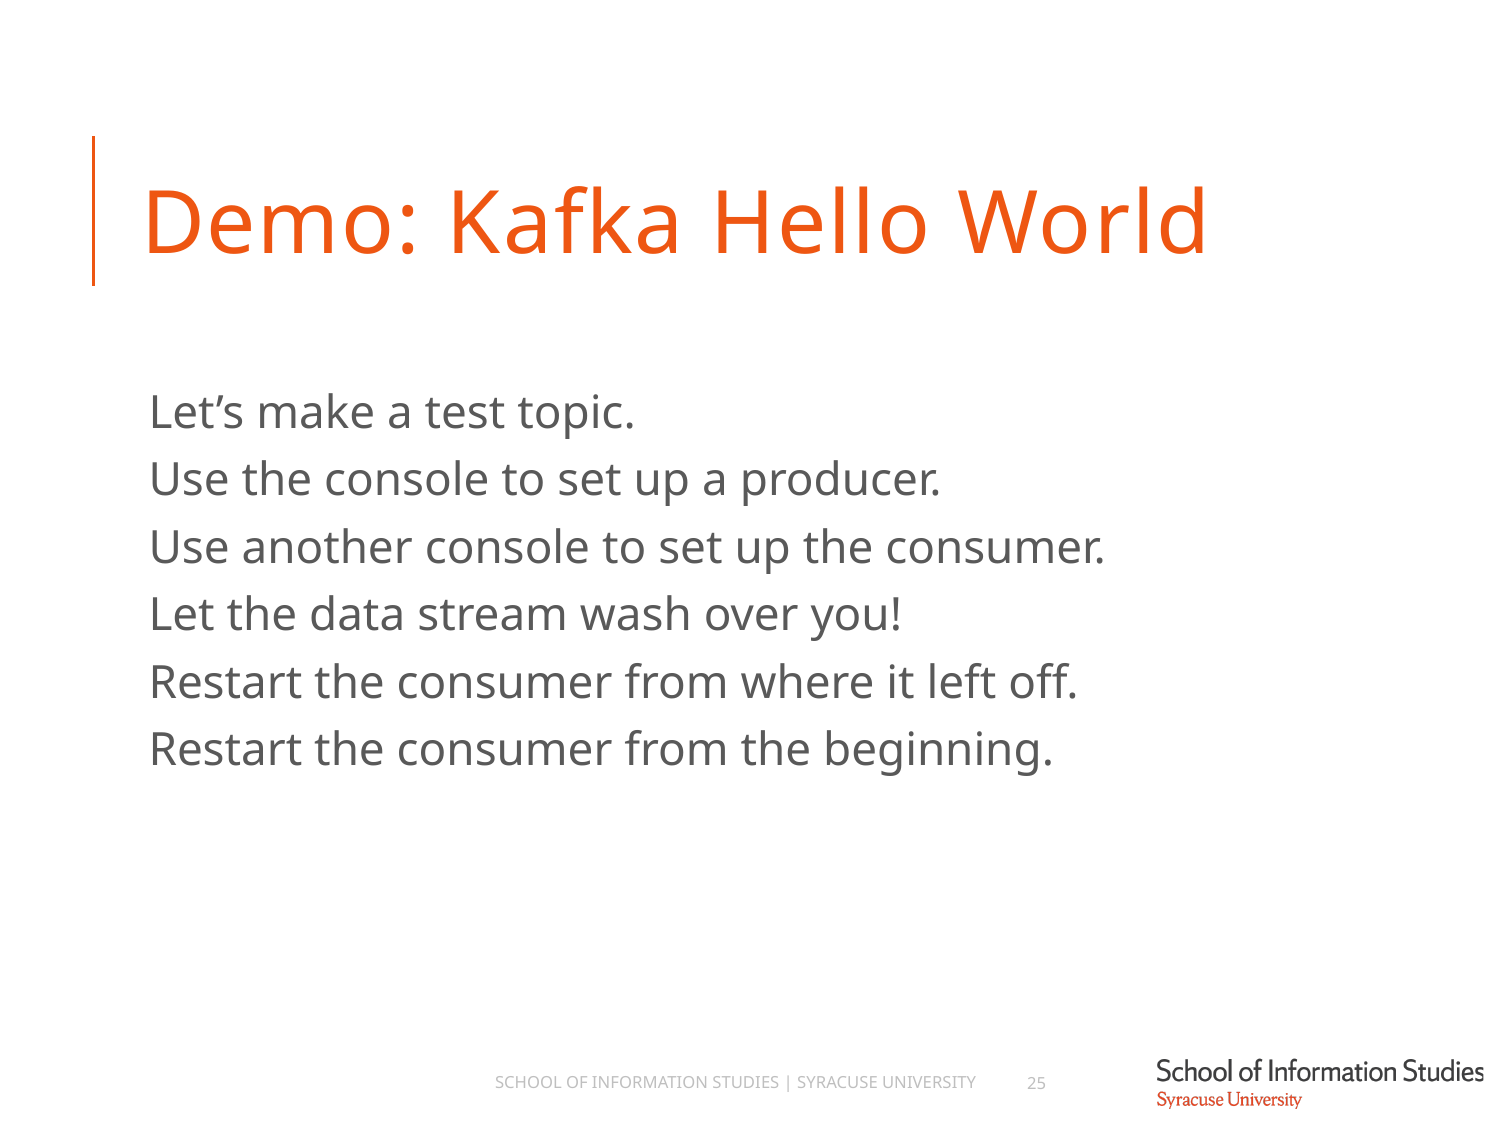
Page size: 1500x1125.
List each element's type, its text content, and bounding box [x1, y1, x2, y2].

slide_number 25 [1012, 1061, 1149, 1107]
list Let’s make a test topic. Use the console to set up a producer. Use another console to set up the consumer. Let the data stream wash over you! Restart the consumer from where it left off. Restart the consumer from the beginning. [126, 375, 1322, 1035]
footer School of Information Studies | Syracuse University [283, 1061, 993, 1106]
title Demo: Kafka Hello World [126, 96, 1322, 342]
